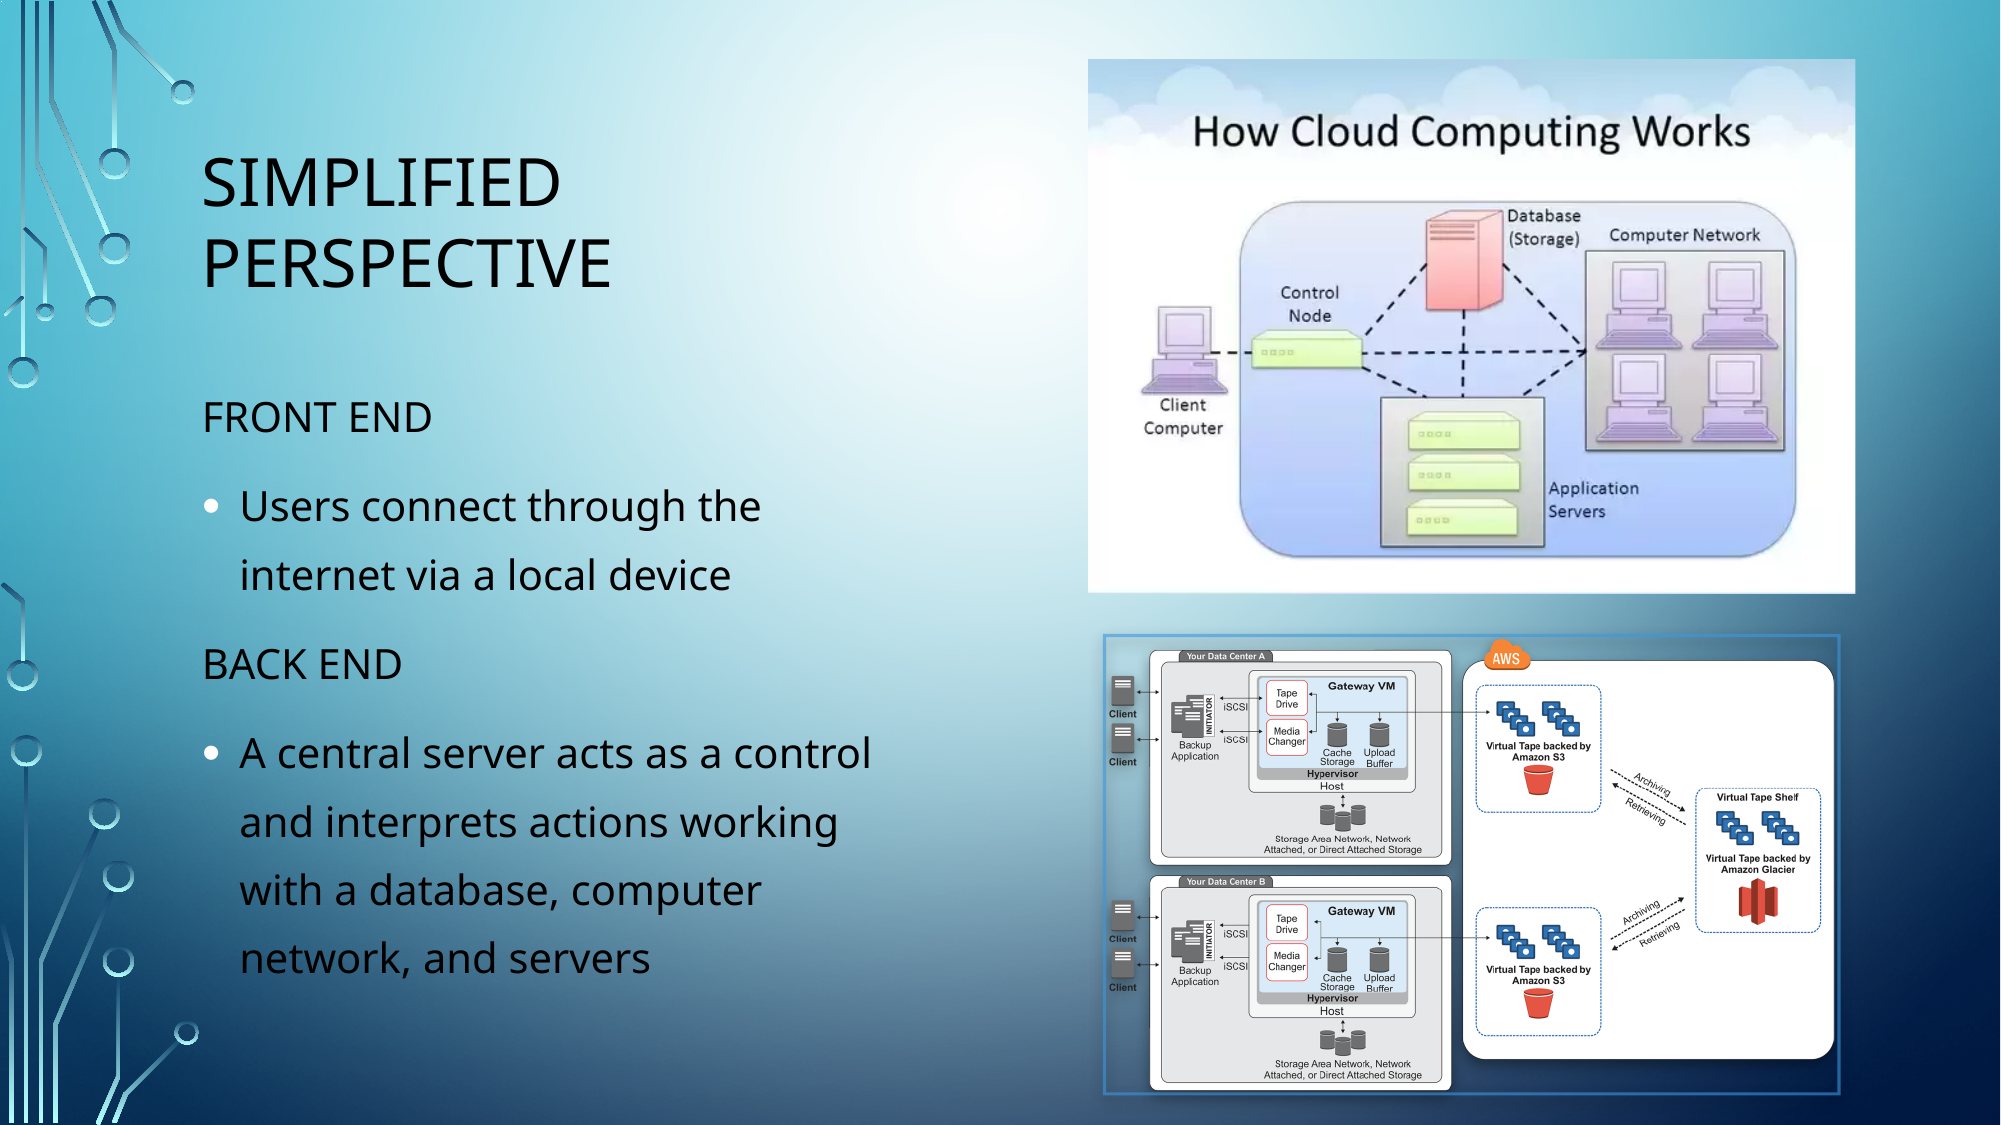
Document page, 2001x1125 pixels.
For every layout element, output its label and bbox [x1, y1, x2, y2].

text_box [0, 0, 201, 1125]
picture [201, 0, 2001, 1125]
